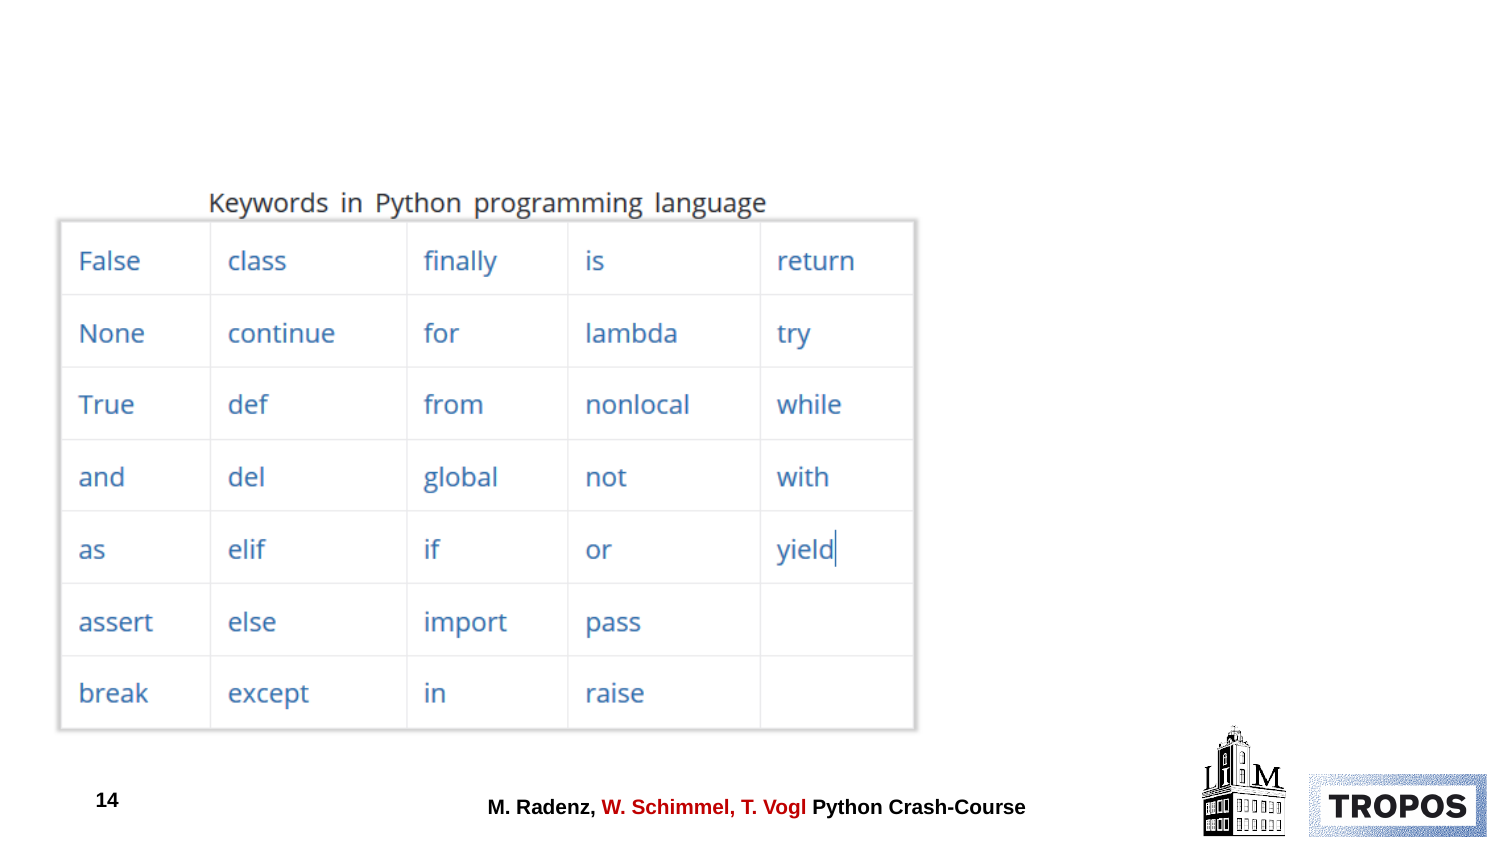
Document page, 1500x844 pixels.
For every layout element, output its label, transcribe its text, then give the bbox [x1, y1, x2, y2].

footer M. Radenz, W. Schimmel, T. Vogl Python Crash-Course [464, 783, 1049, 829]
picture [53, 186, 931, 738]
picture [1202, 725, 1298, 844]
picture [1309, 774, 1487, 837]
slide_number 14 [78, 776, 136, 822]
